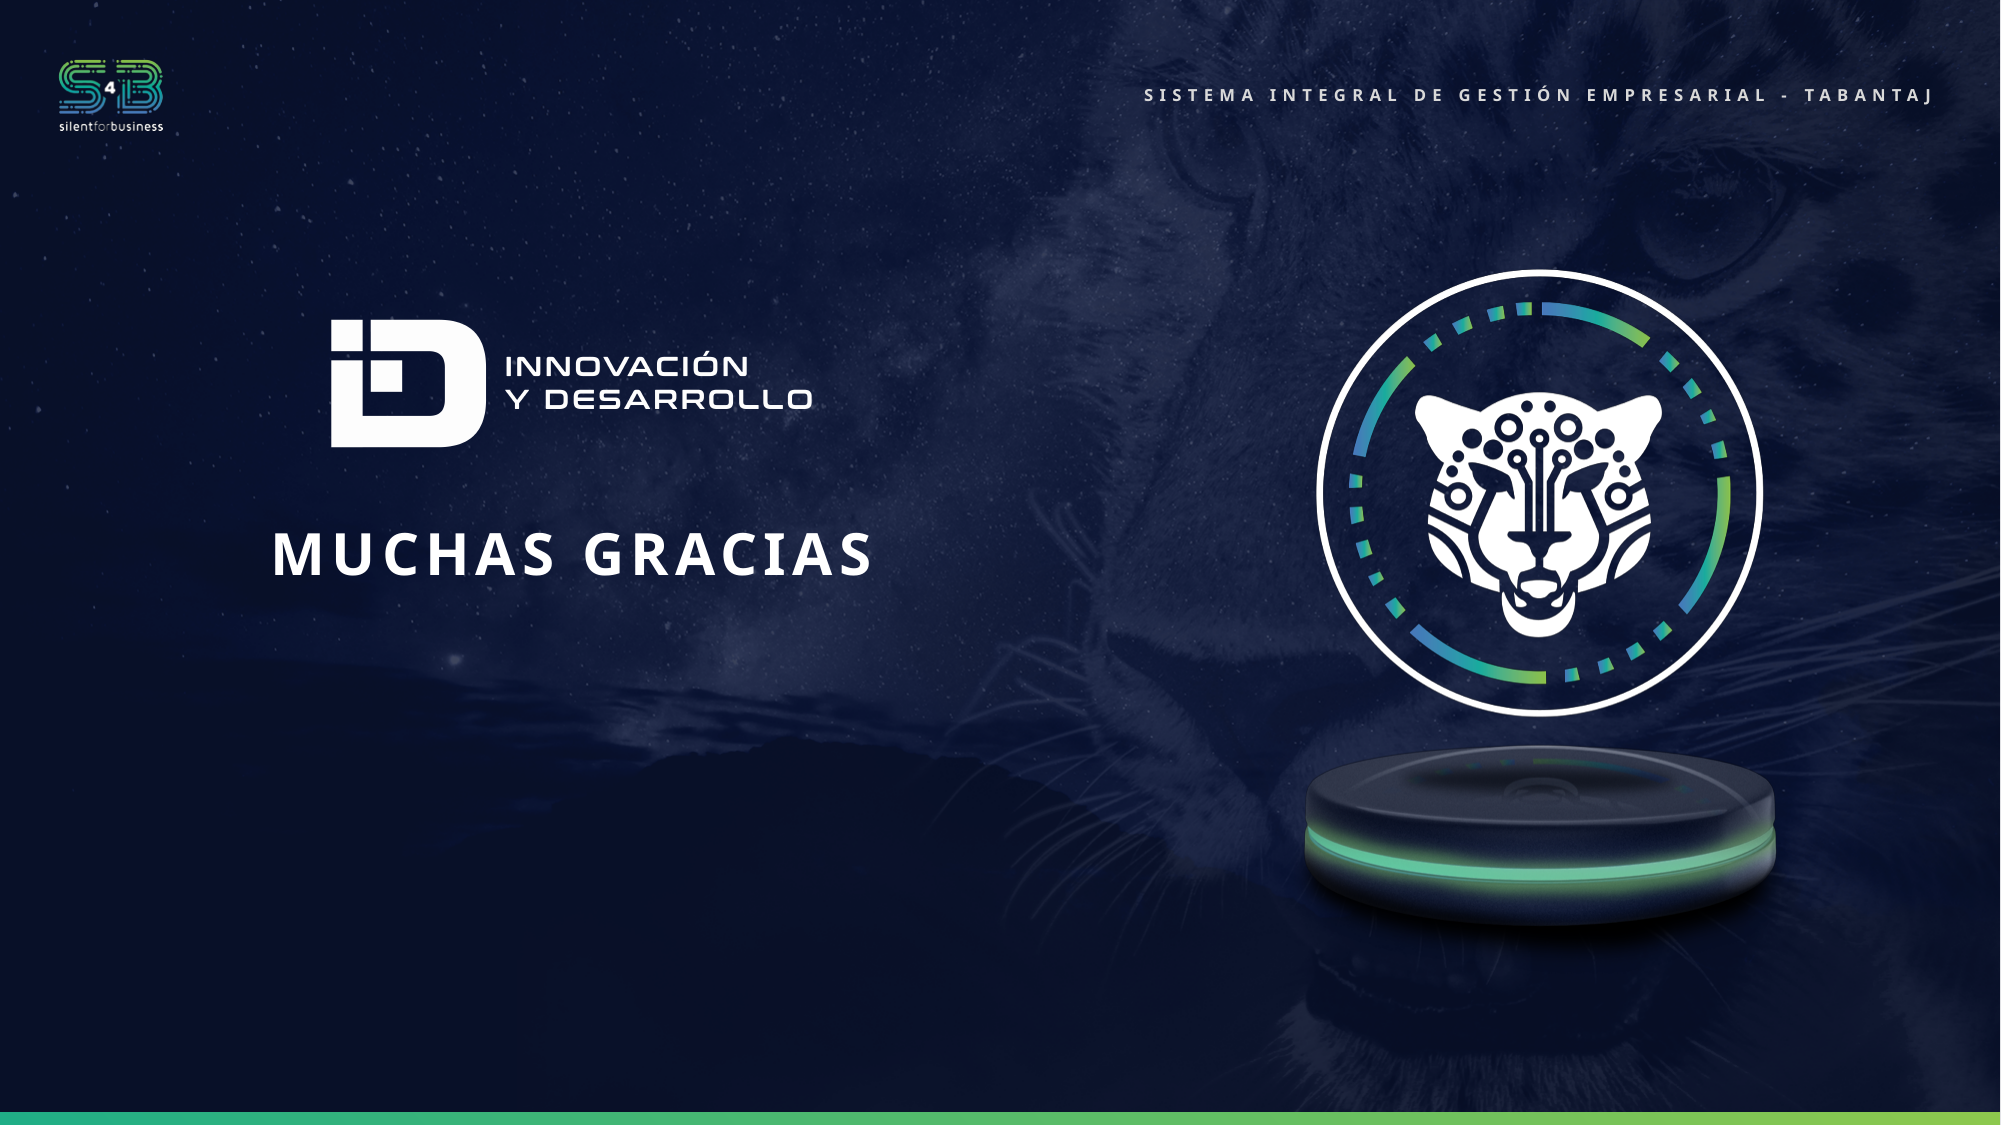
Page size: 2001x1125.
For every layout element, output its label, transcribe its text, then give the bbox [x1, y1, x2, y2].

text_box SISTEMA INTEGRAL DE GESTIÓN EMPRESARIAL - TABANTAJ [1129, 77, 1946, 113]
text_box MUCHAS GRACIAS [158, 509, 984, 595]
text_box [0, 1112, 2000, 1125]
picture [0, 0, 2001, 1125]
